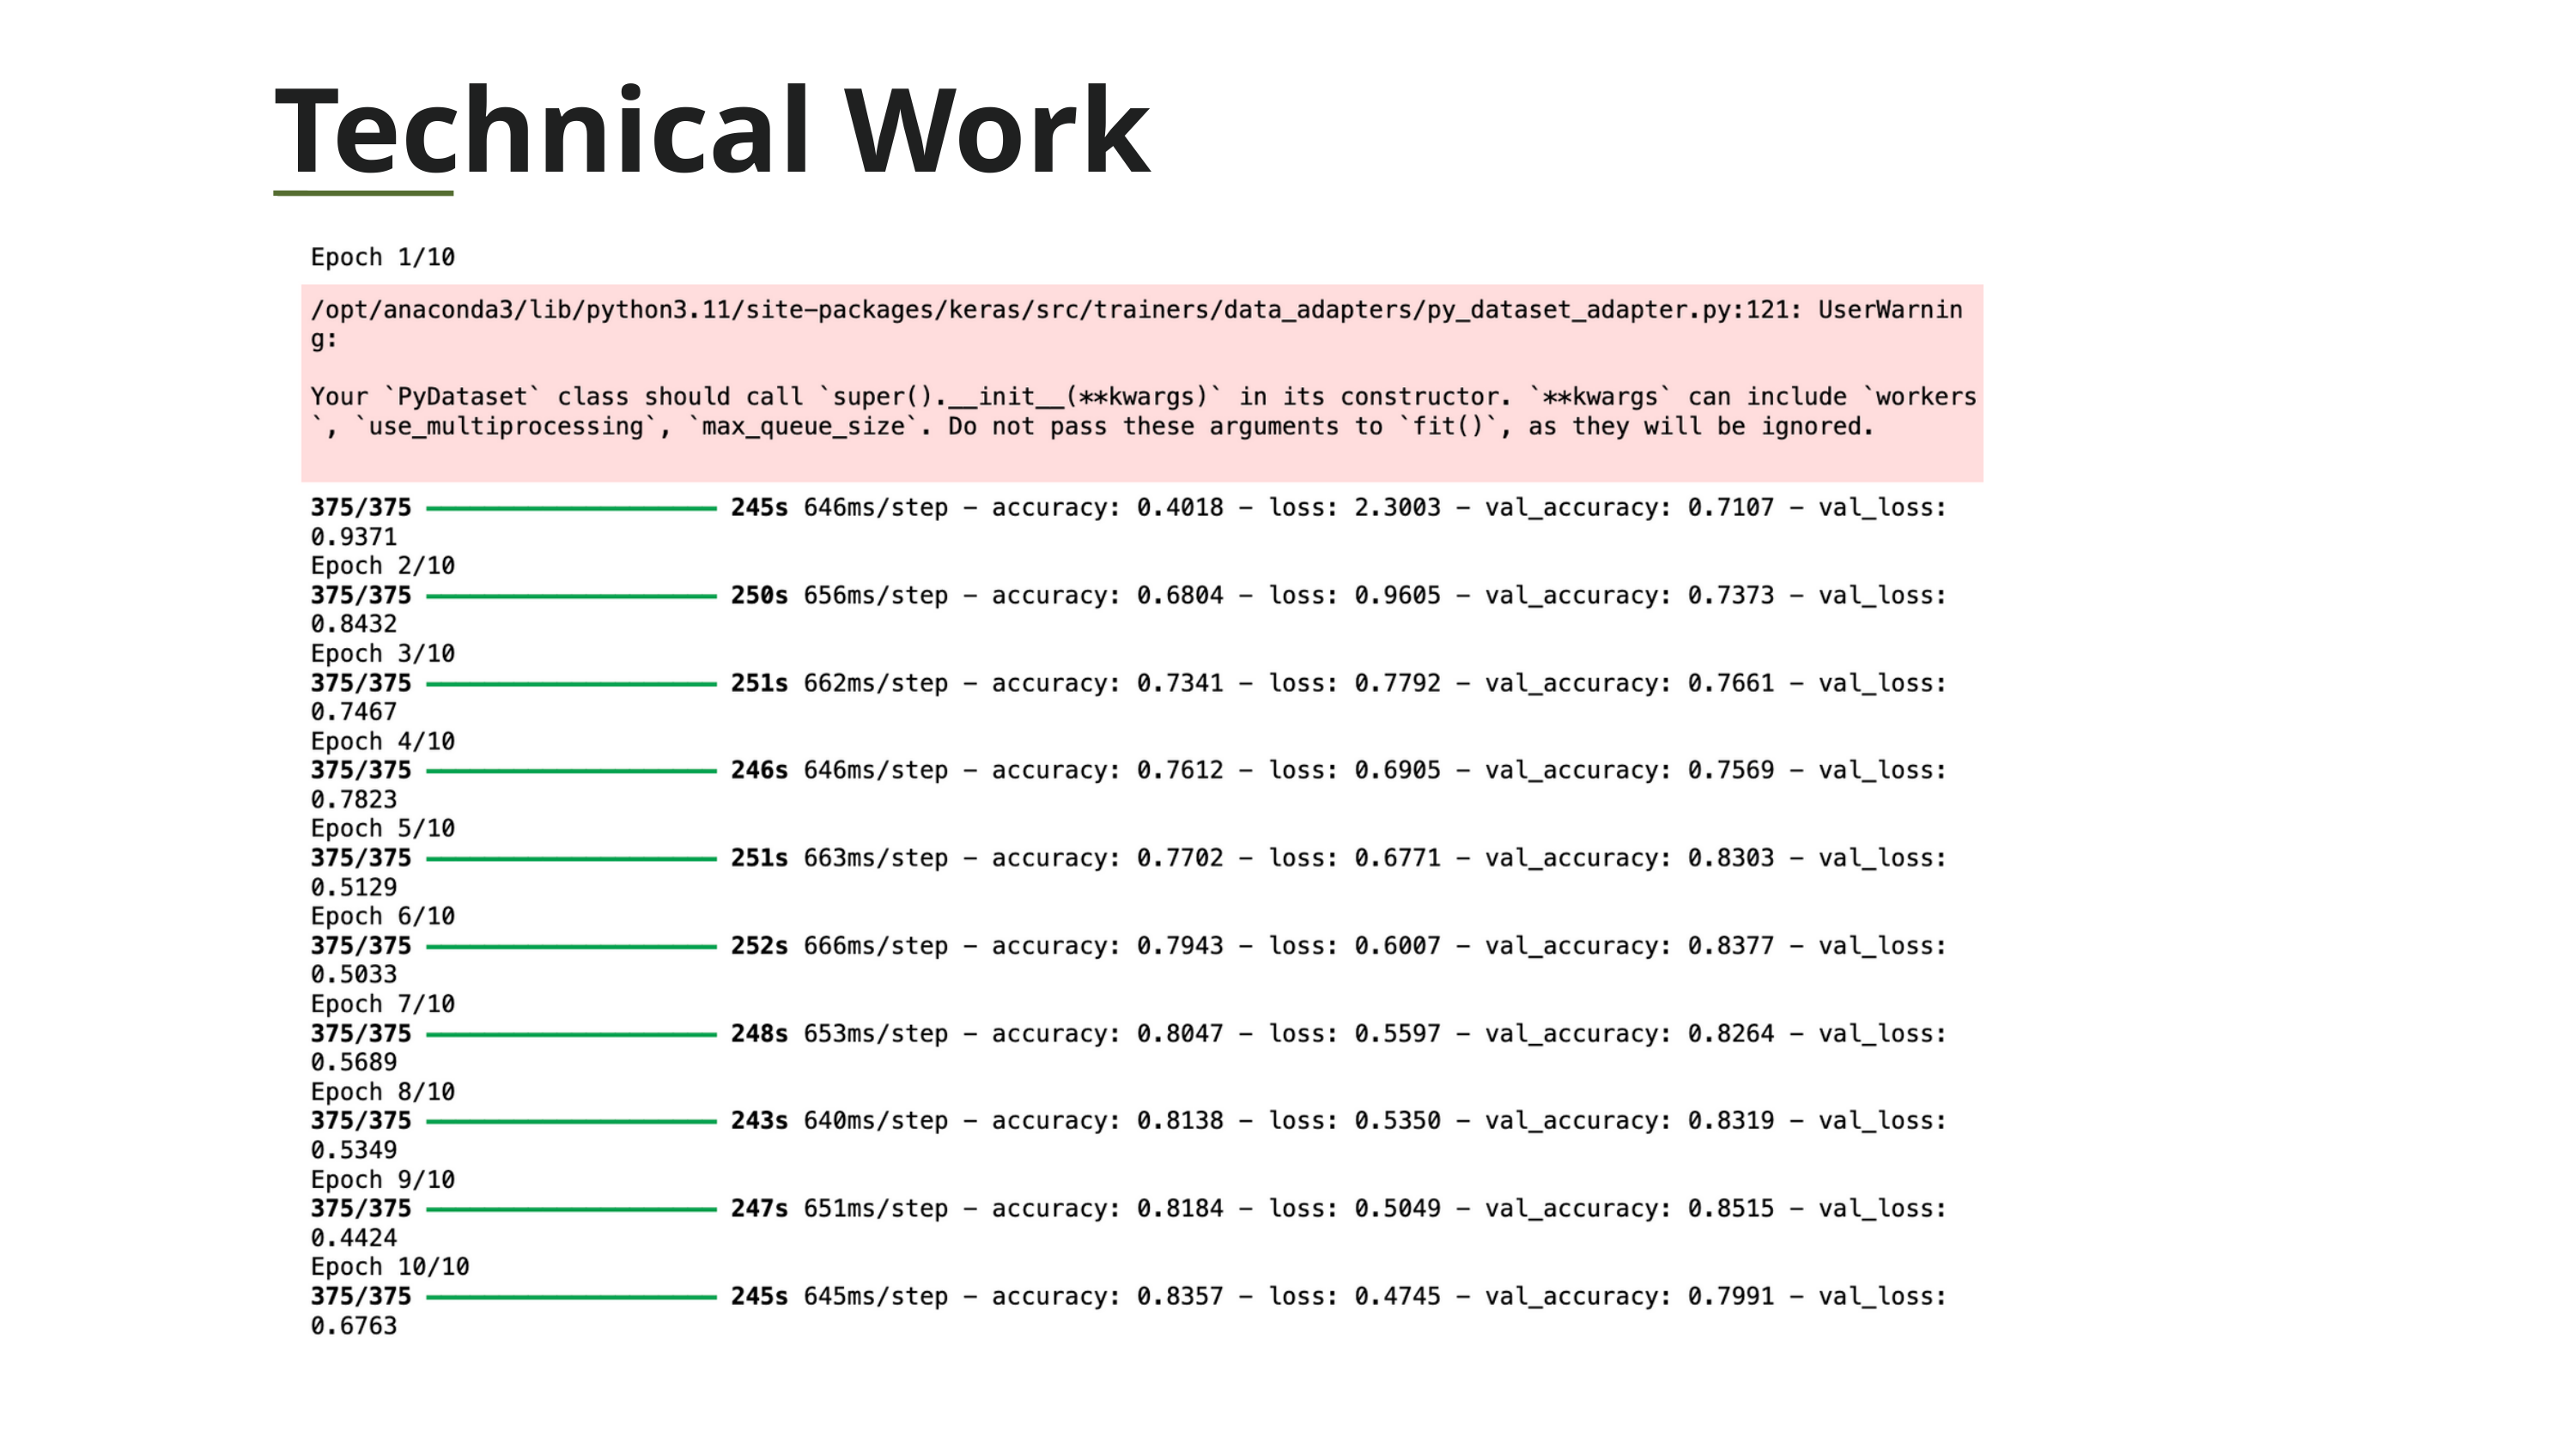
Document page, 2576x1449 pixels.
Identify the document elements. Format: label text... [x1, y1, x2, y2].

text_box [273, 246, 1984, 1341]
text_box Technical Work [273, 33, 1190, 196]
